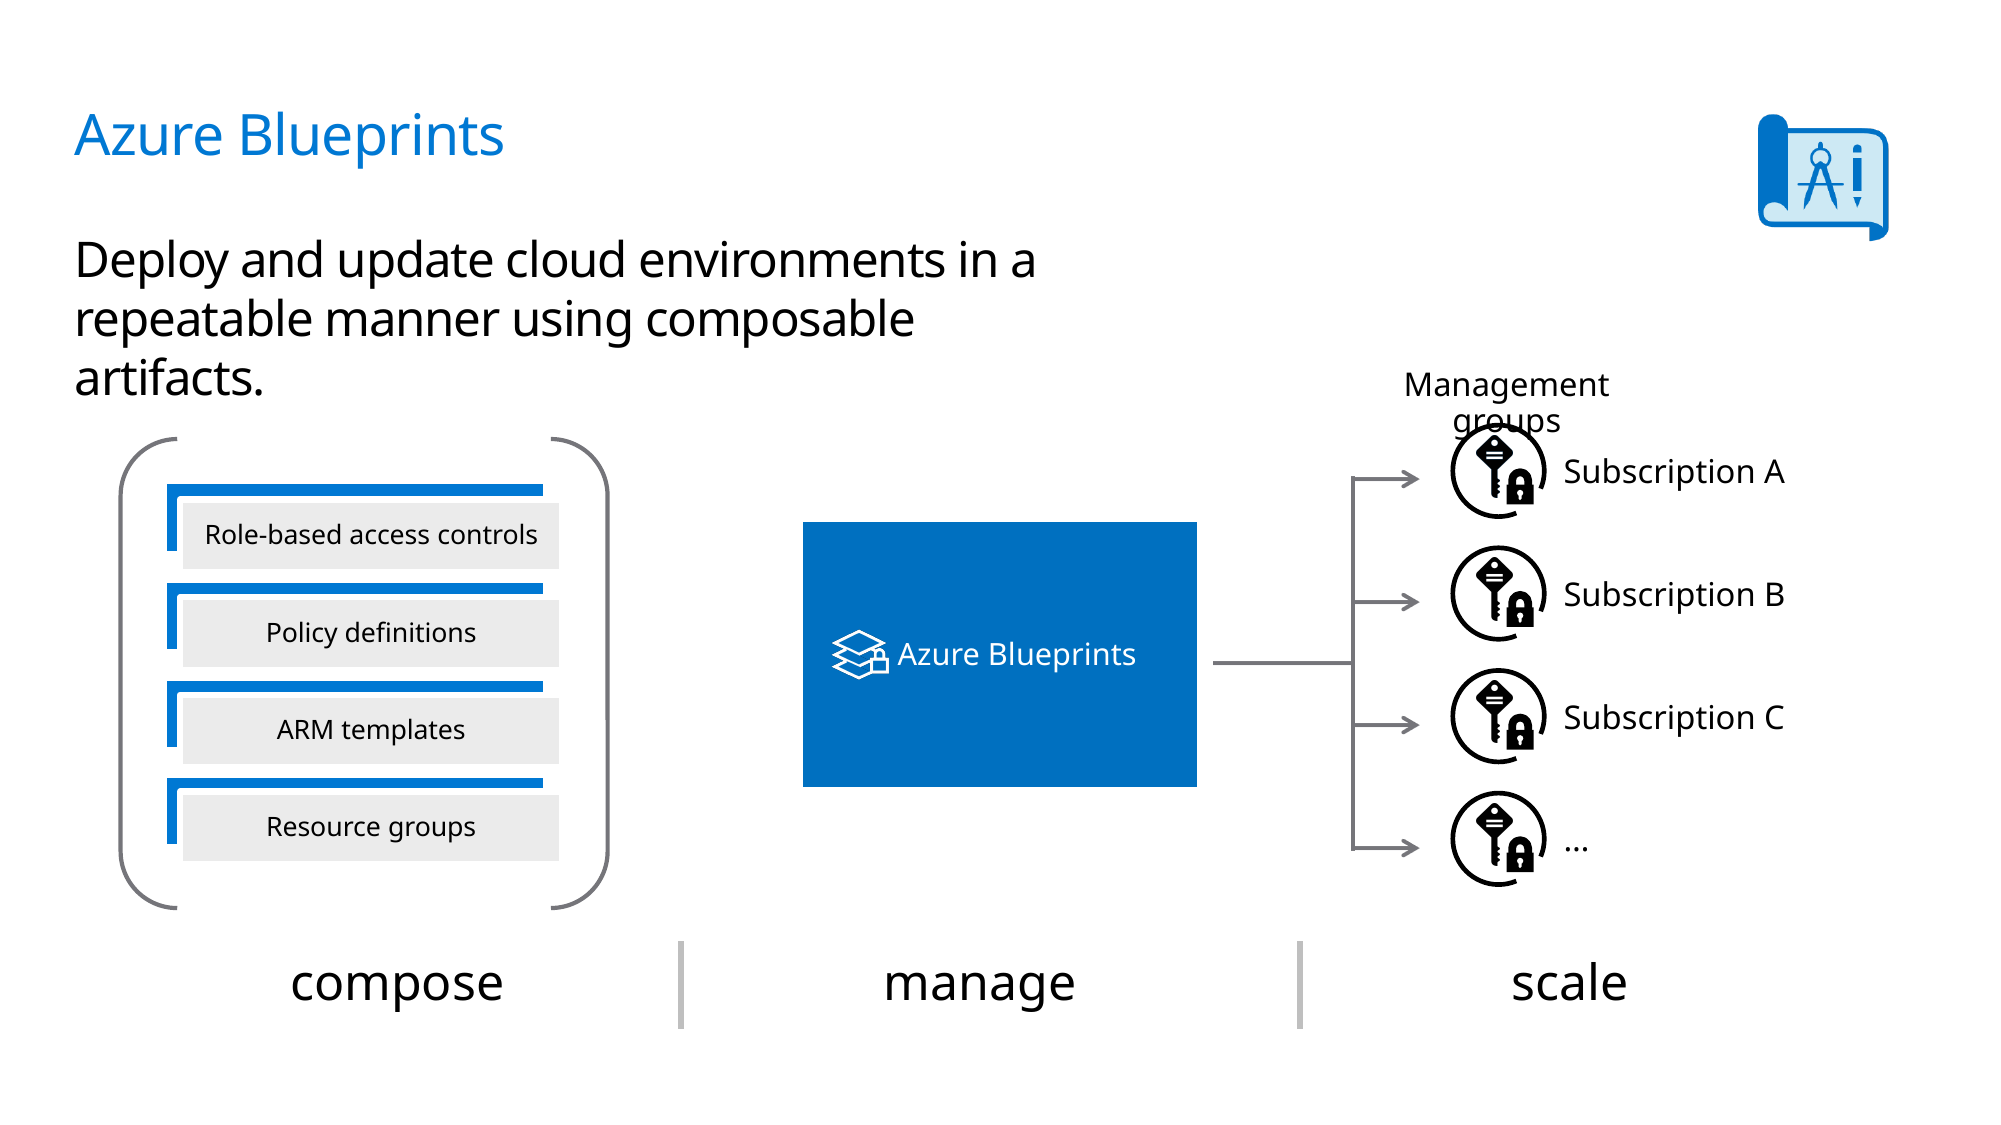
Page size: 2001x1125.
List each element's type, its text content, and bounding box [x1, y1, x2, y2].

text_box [802, 521, 1198, 788]
text_box scale [1359, 933, 1781, 1035]
title Azure Blueprints [74, 101, 1718, 168]
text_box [1213, 344, 1800, 885]
text_box compose [187, 933, 608, 1035]
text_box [1718, 72, 1928, 282]
text_box Deploy and update cloud environments in a repeatable manner using composable artifacts. [74, 221, 1120, 349]
text_box manage [770, 933, 1191, 1035]
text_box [120, 438, 608, 909]
